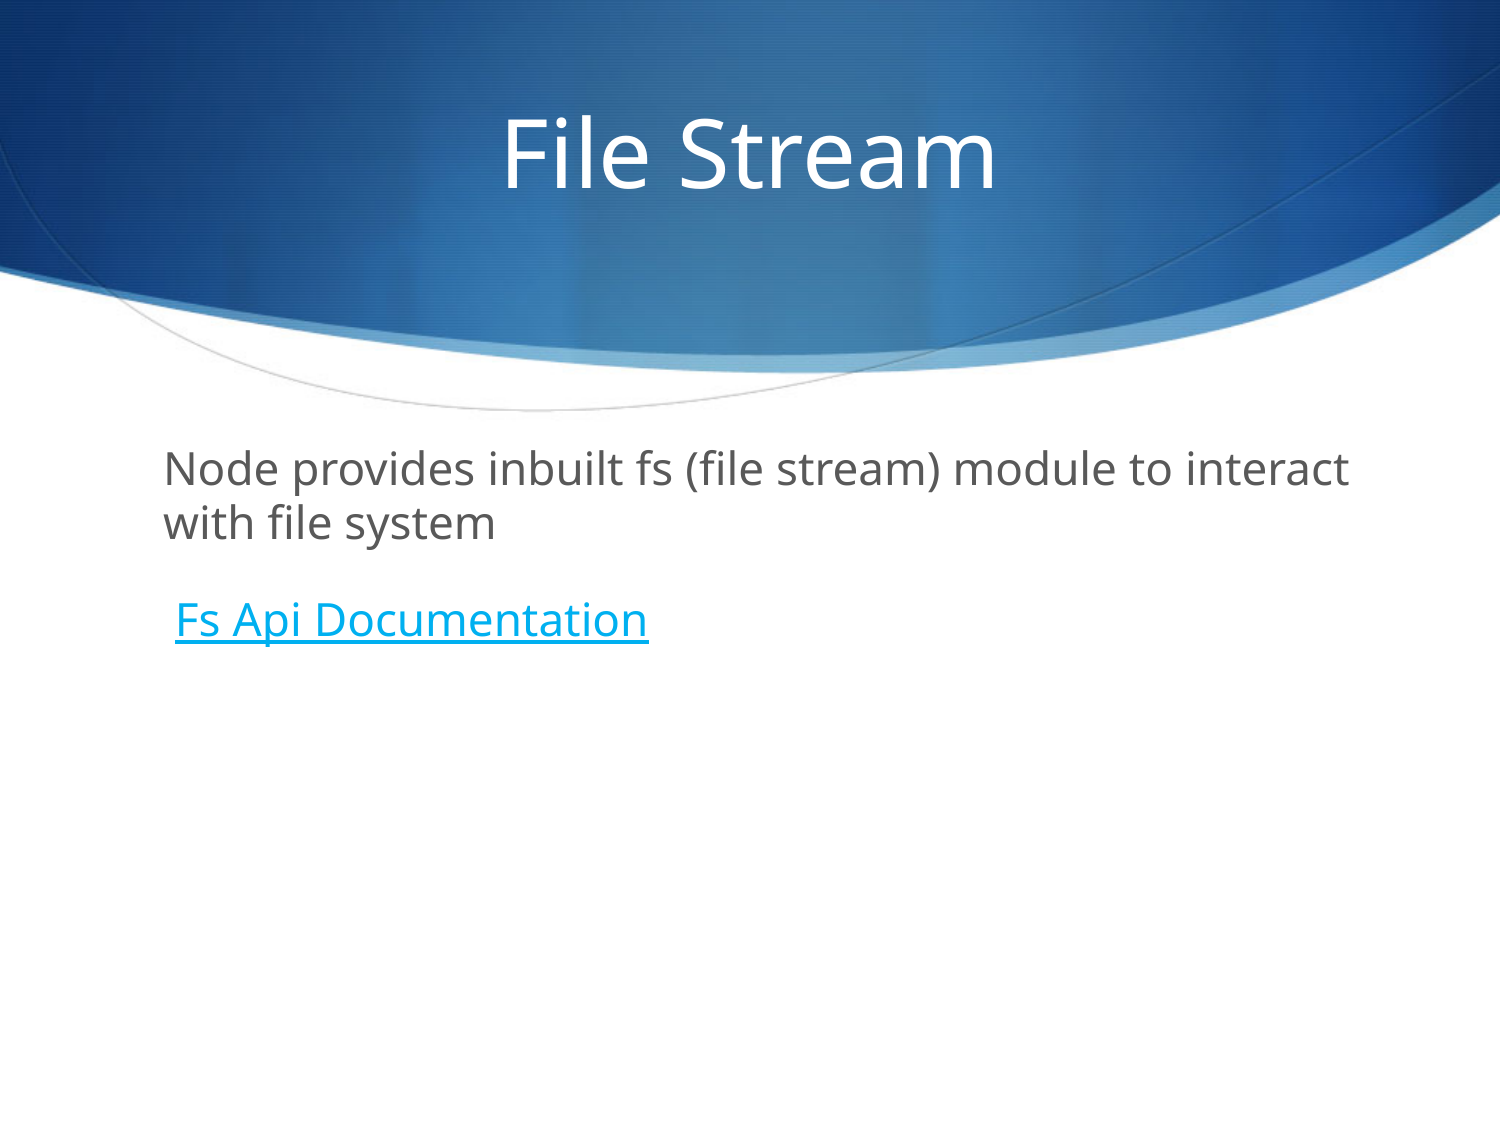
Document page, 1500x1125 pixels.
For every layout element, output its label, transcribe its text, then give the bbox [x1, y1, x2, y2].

text_box Node provides inbuilt fs (file stream) module to interact with file system Fs Api Documentation [92, 431, 1379, 991]
picture [0, 0, 1500, 1125]
text_box File Stream [75, 56, 1425, 244]
